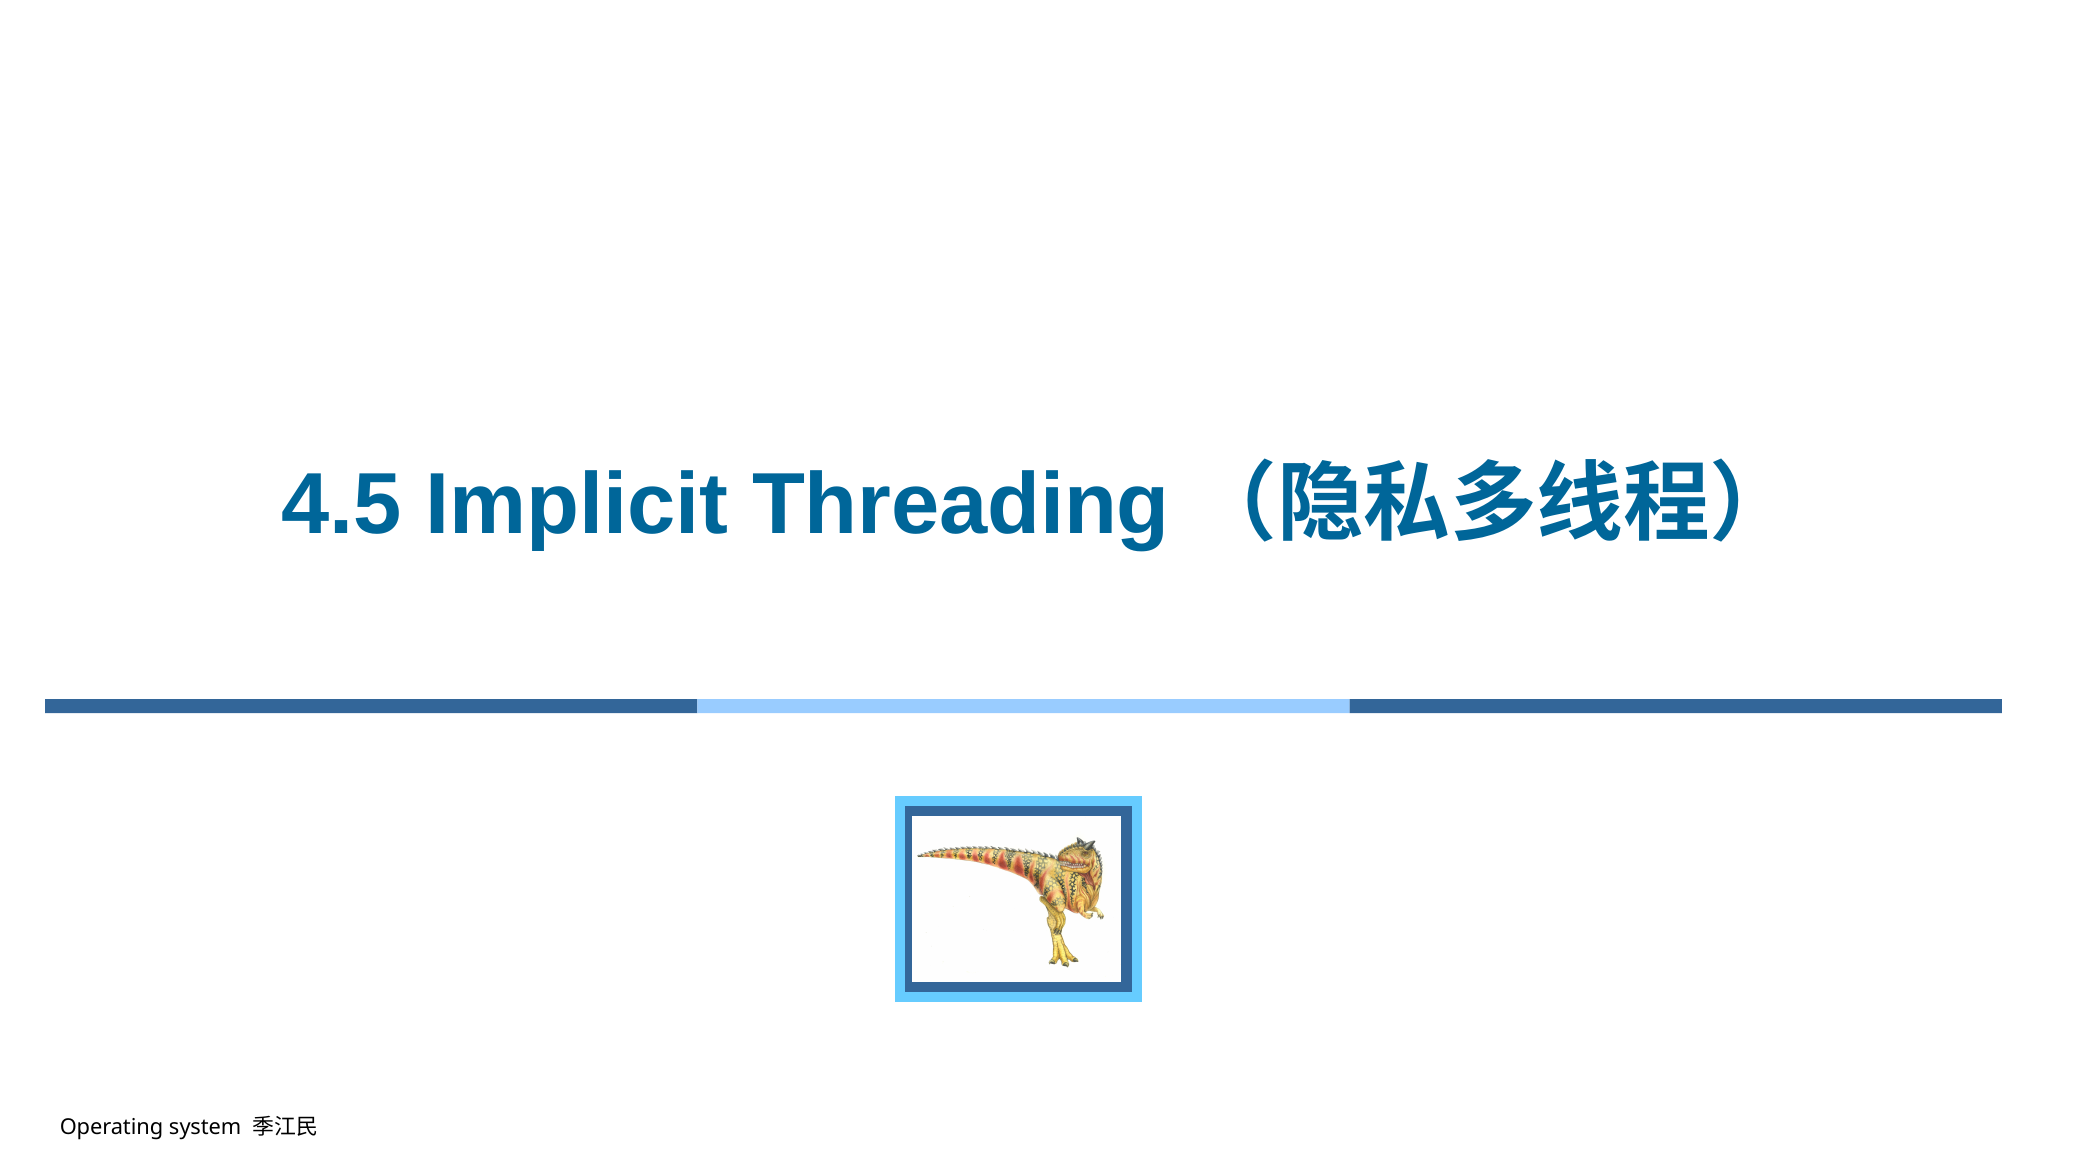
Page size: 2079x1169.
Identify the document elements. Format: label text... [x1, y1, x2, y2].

picture [912, 816, 1121, 982]
title 4.5 Implicit Threading（隐私多线程） [155, 197, 1923, 561]
